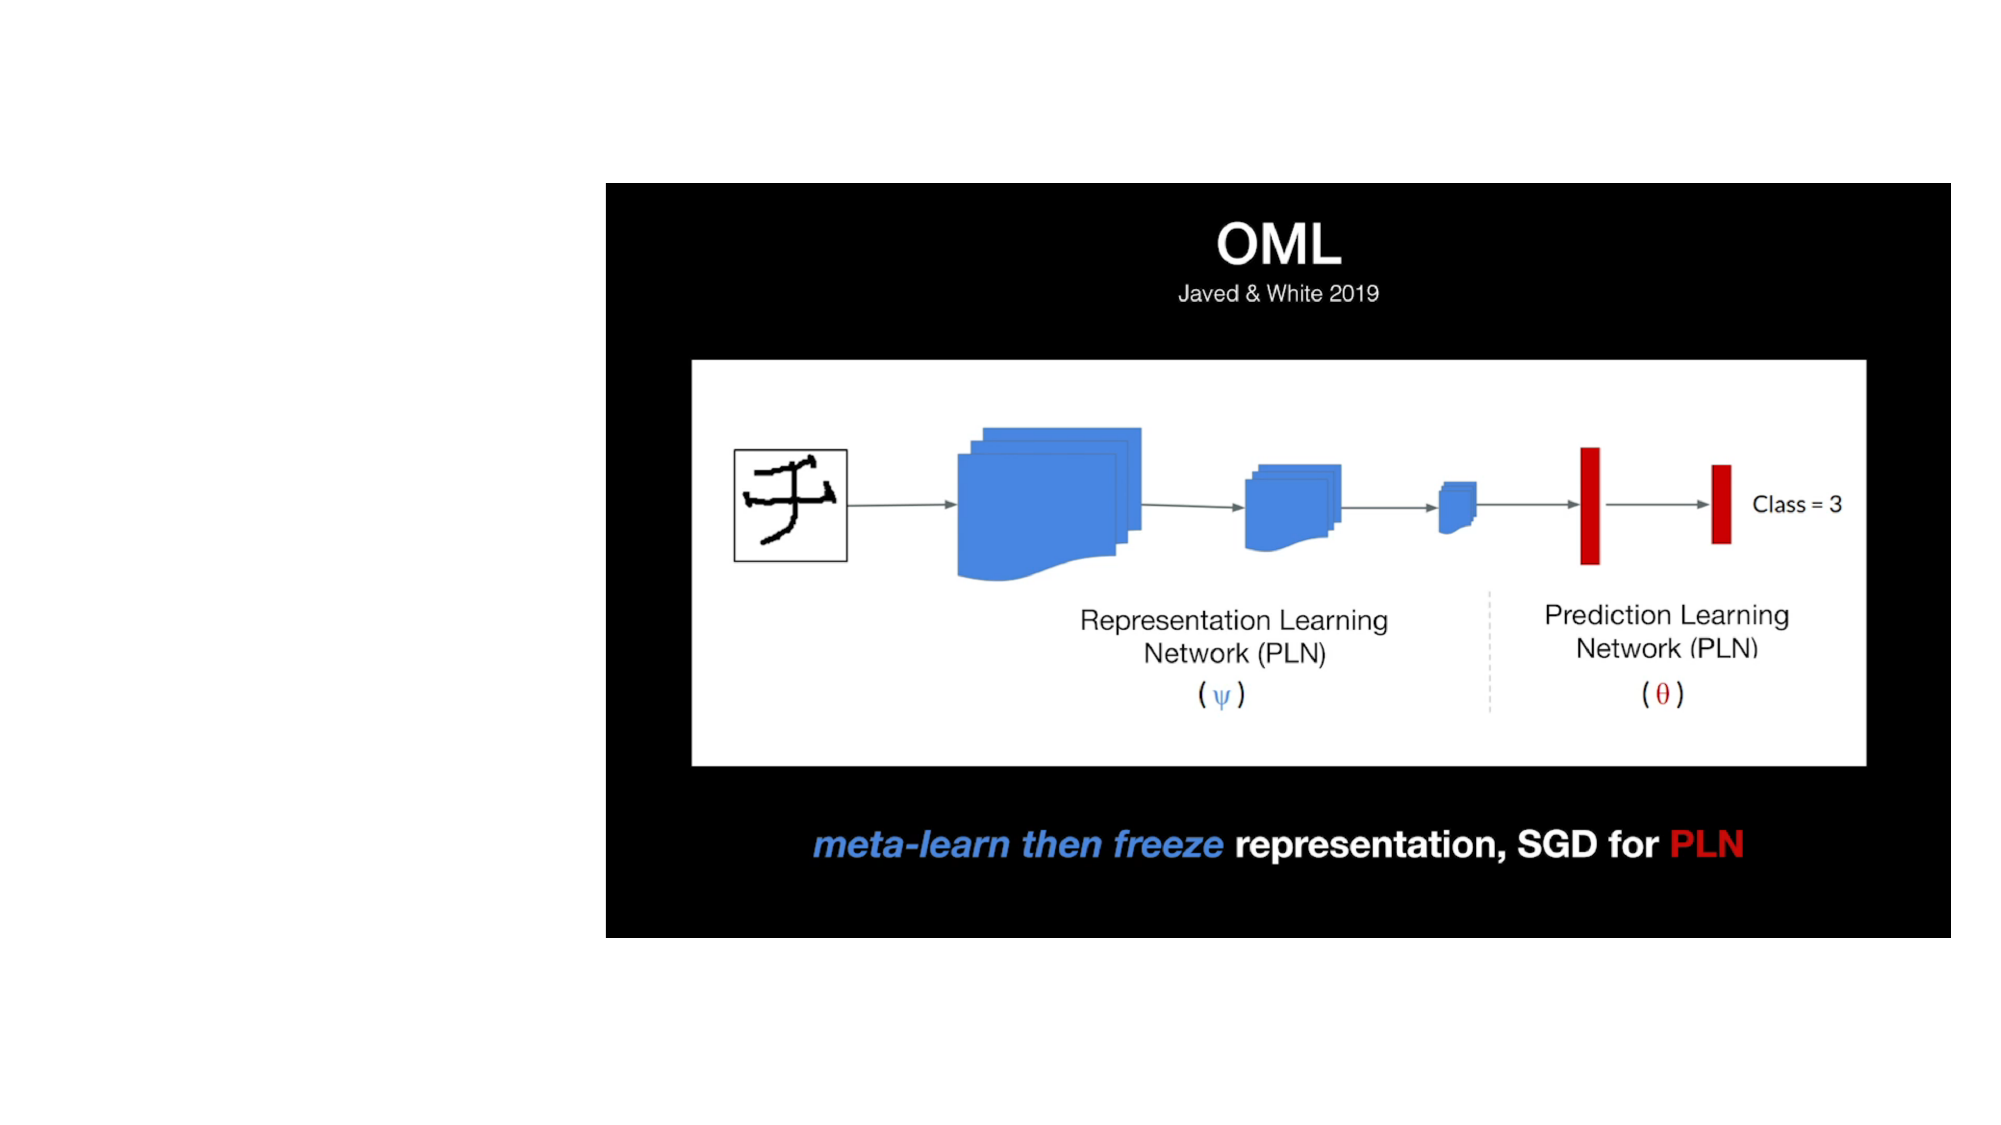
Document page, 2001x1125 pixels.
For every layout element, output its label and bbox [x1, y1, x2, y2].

picture [605, 183, 1951, 938]
